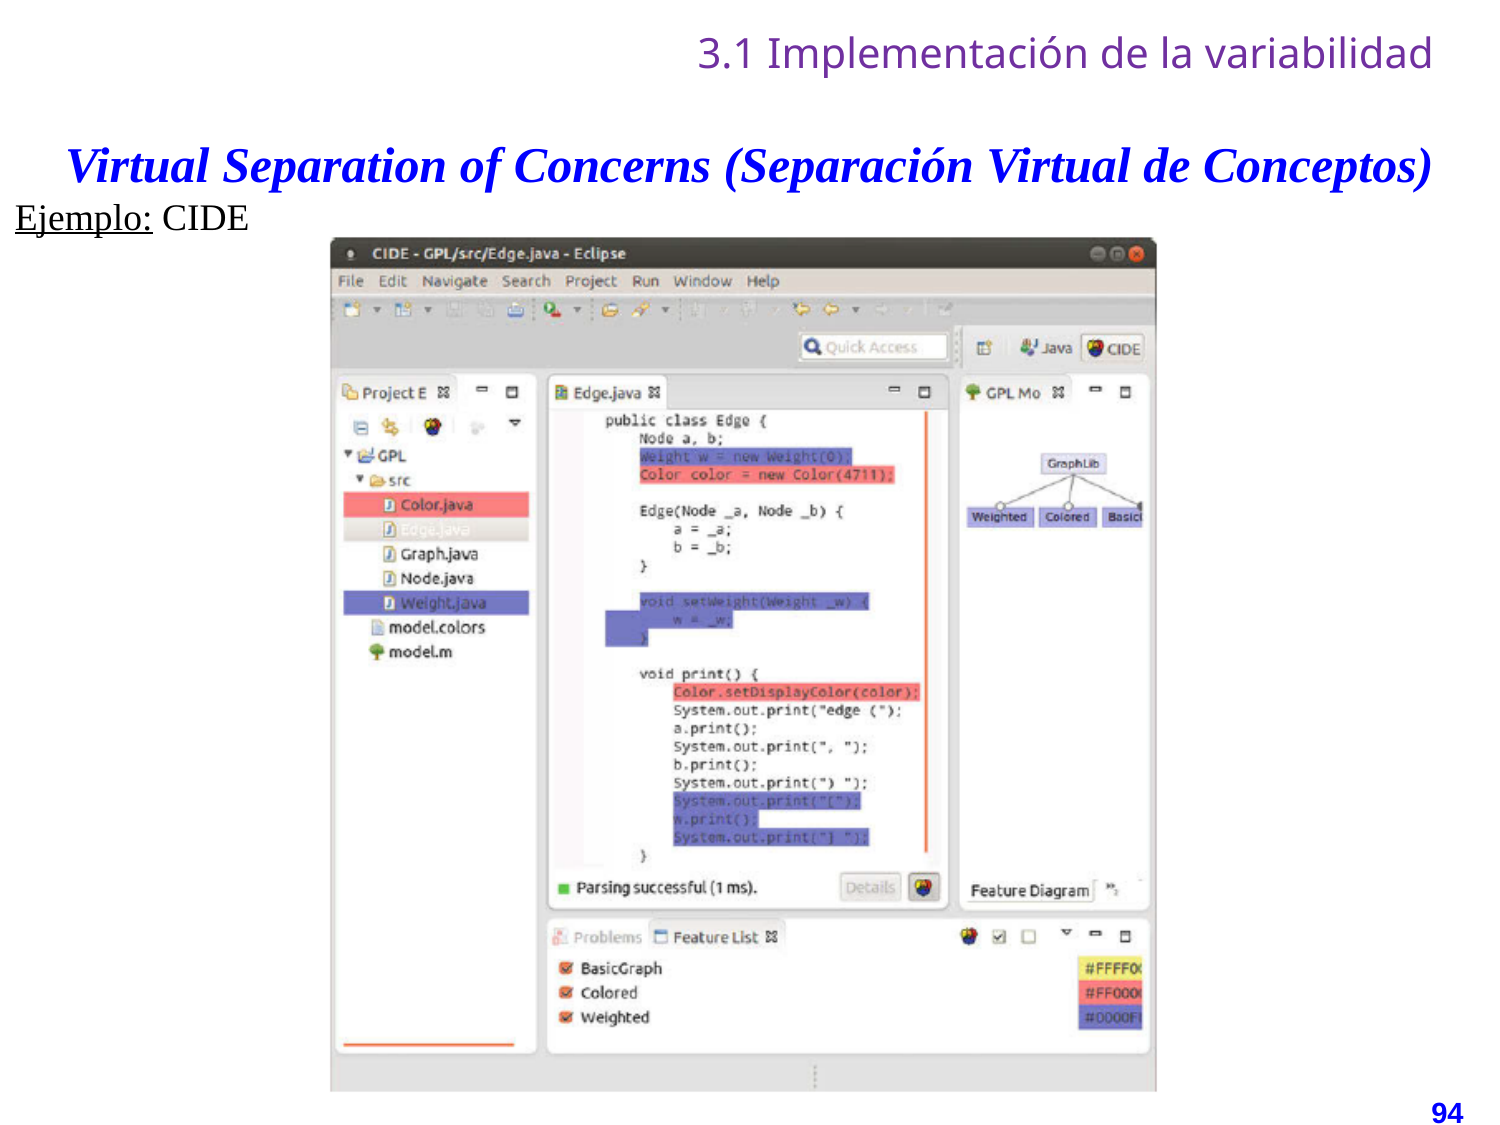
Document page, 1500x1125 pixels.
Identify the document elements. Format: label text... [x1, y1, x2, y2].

text_box Virtual Separation of Concerns (Separación Virtual de Conceptos) Ejemplo: CIDE [0, 125, 1500, 246]
picture [313, 231, 1168, 1102]
title 3.1 Implementación de la variabilidad [631, 19, 1500, 125]
